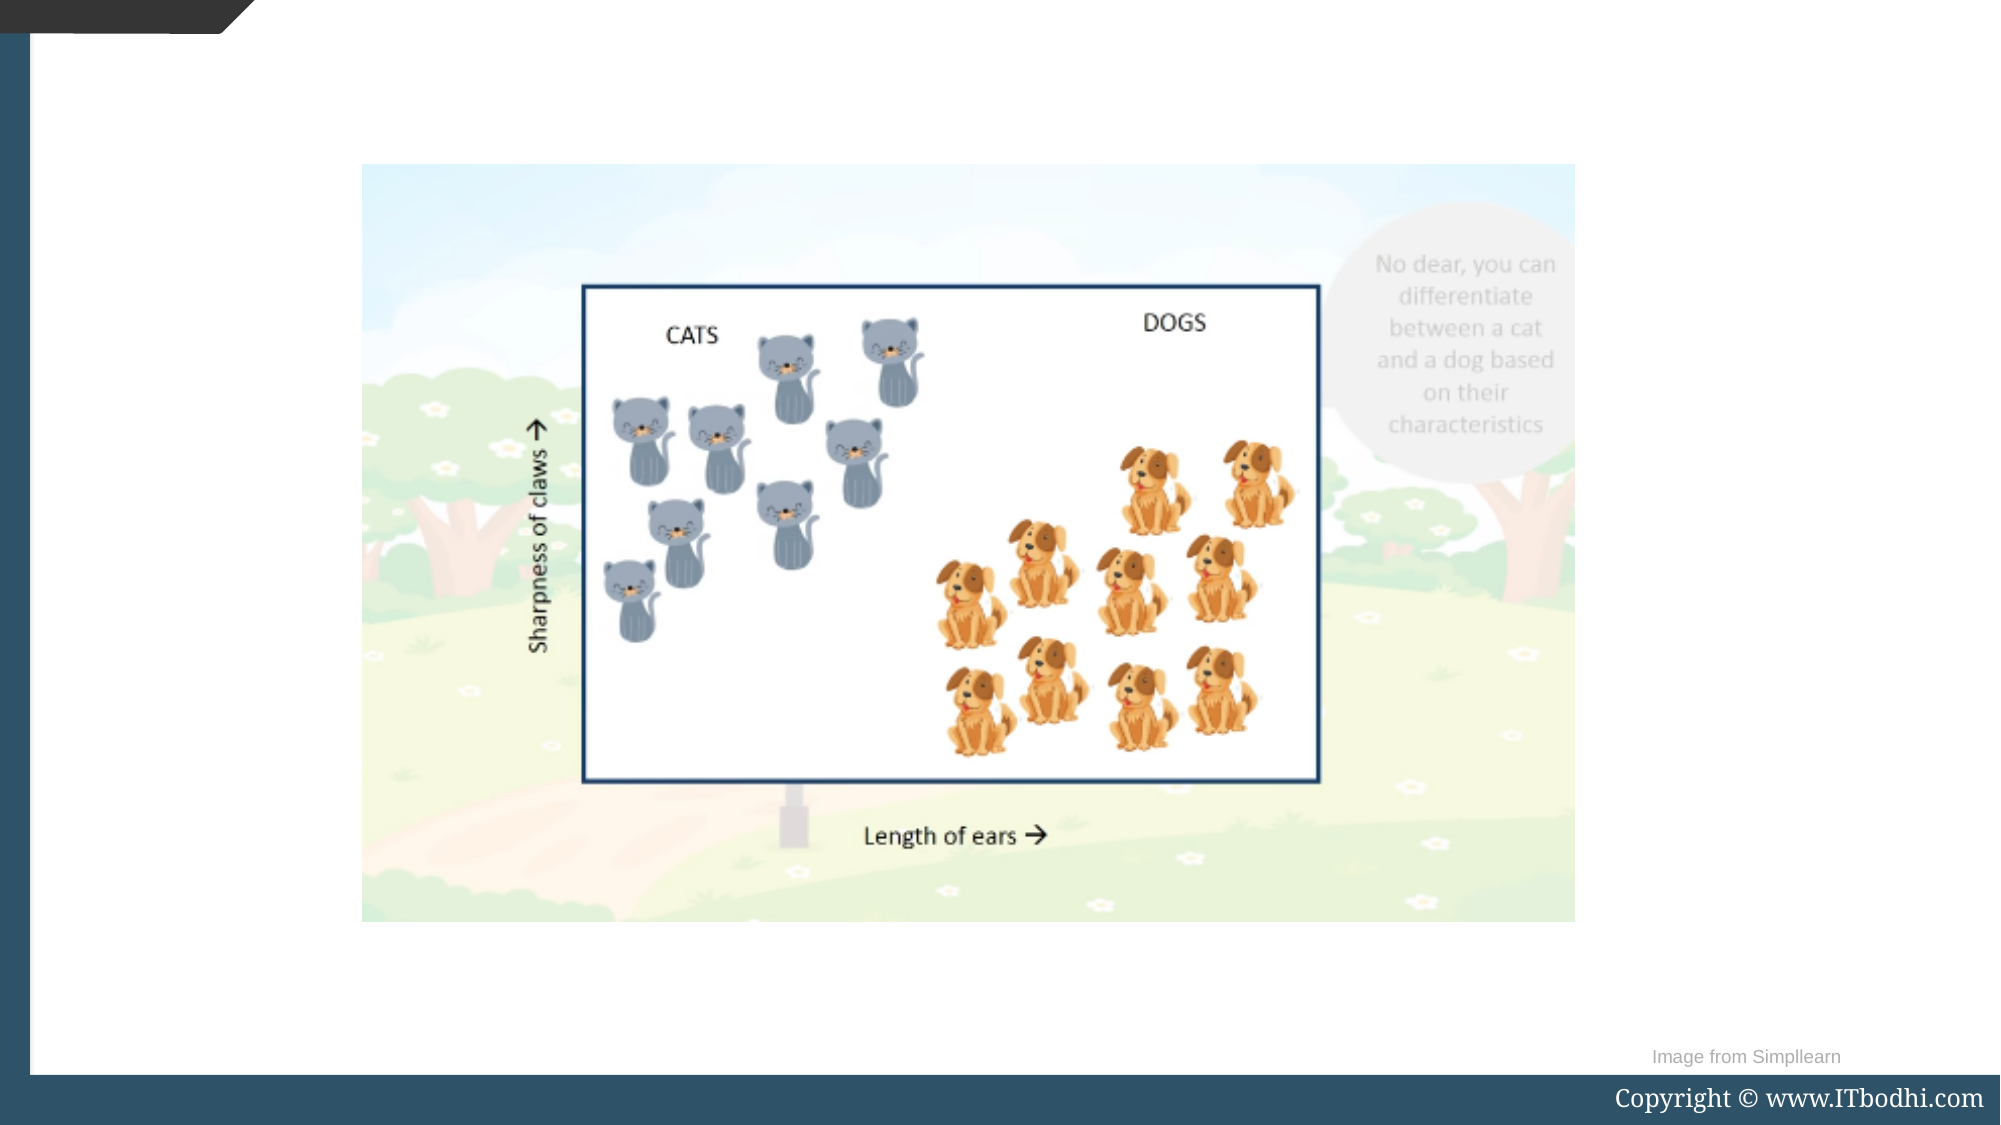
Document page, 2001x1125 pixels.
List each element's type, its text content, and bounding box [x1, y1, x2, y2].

text_box Copyright © www.ITbodhi.com [24, 1074, 2000, 1125]
text_box Image from Simpllearn [1637, 1037, 2000, 1075]
picture [362, 164, 1576, 922]
